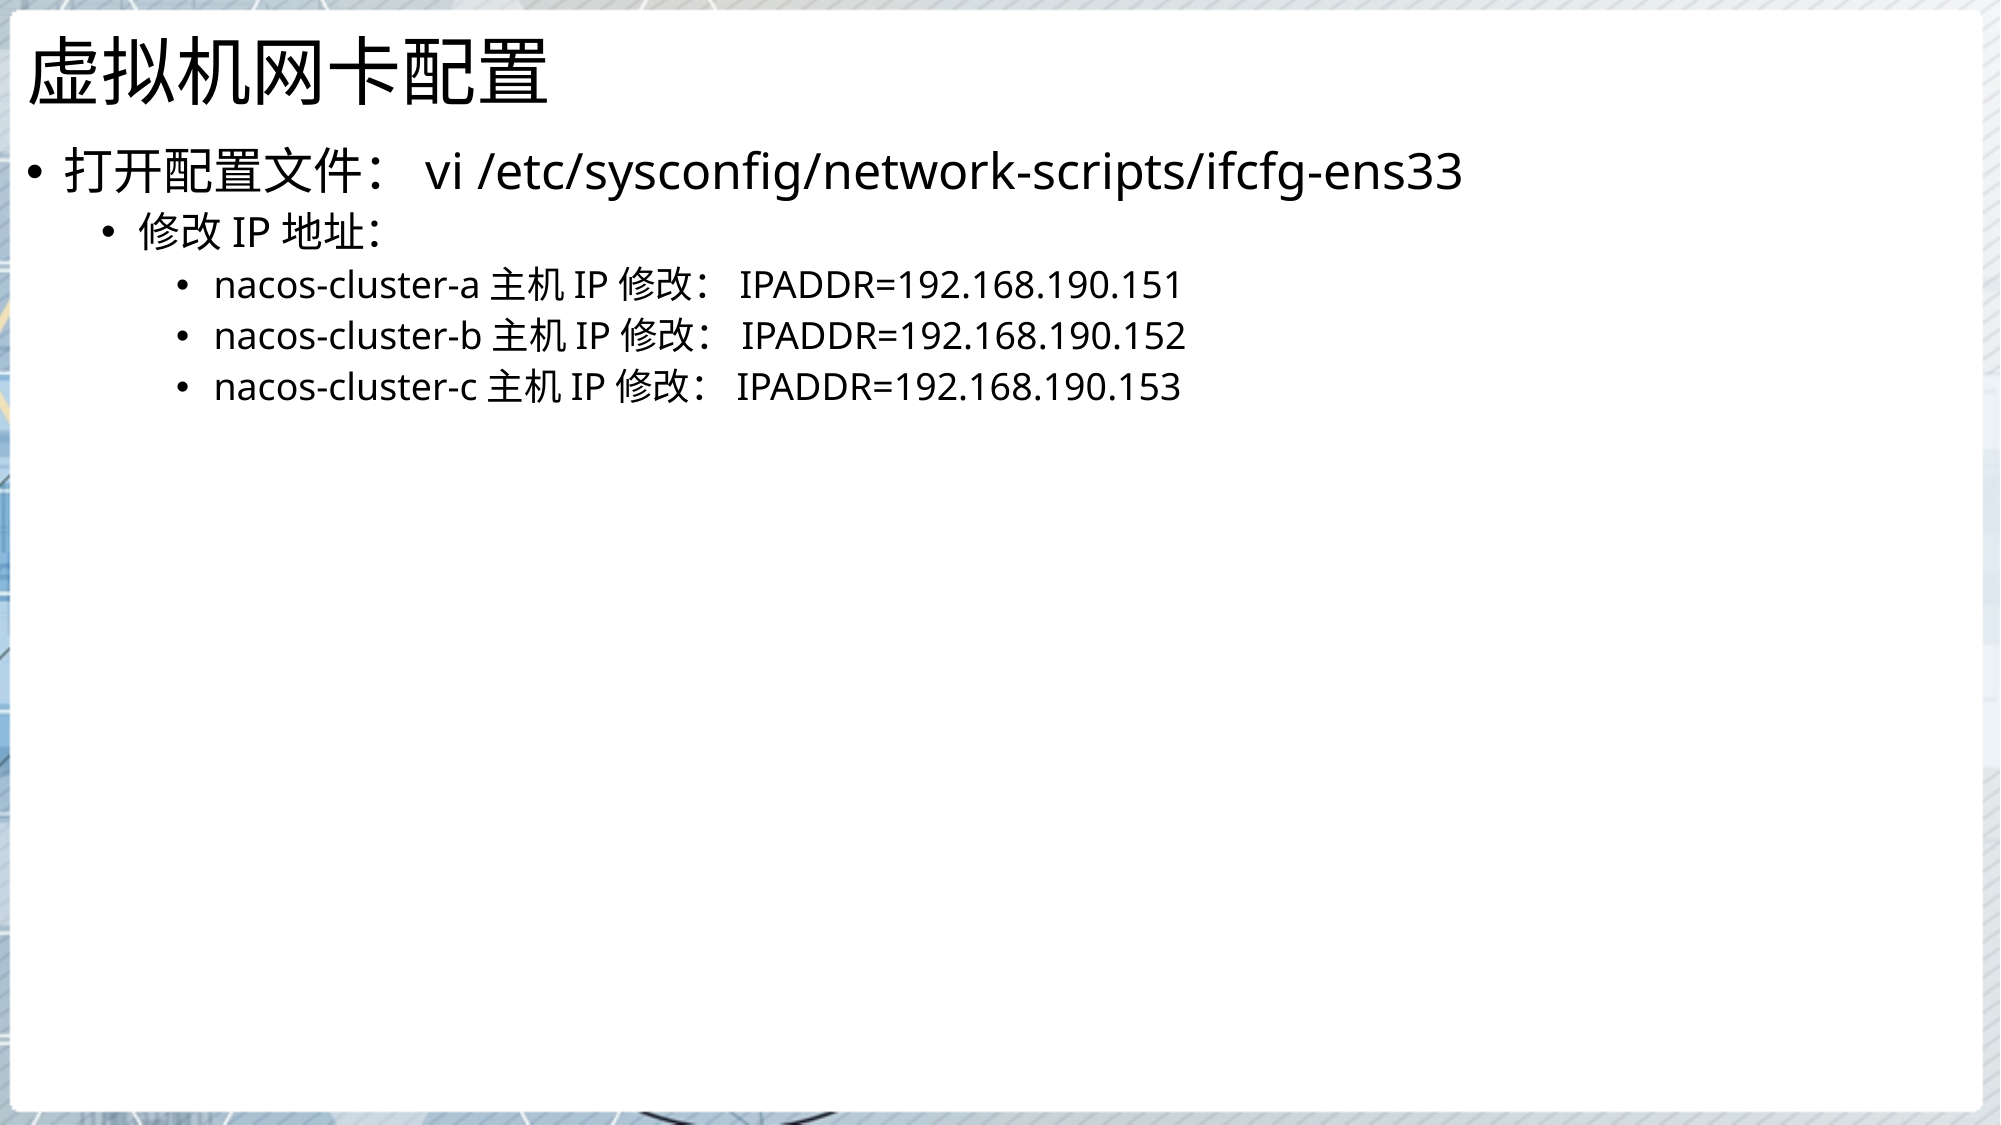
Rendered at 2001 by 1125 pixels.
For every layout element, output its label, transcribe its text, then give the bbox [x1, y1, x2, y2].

list 打开配置文件：vi /etc/sysconfig/network-scripts/ifcfg-ens33 修改IP地址： nacos-cluster-a主机IP修改：IPADDR=192.168.190.151 nacos-cluster-b主机IP修改：IPADDR=192.168.190.152 nacos-cluster-c主机IP修改：IPADDR=192.168.190.153 [11, 139, 1983, 1113]
title 虚拟机网卡配置 [11, 11, 1983, 139]
picture [0, 0, 2000, 1125]
